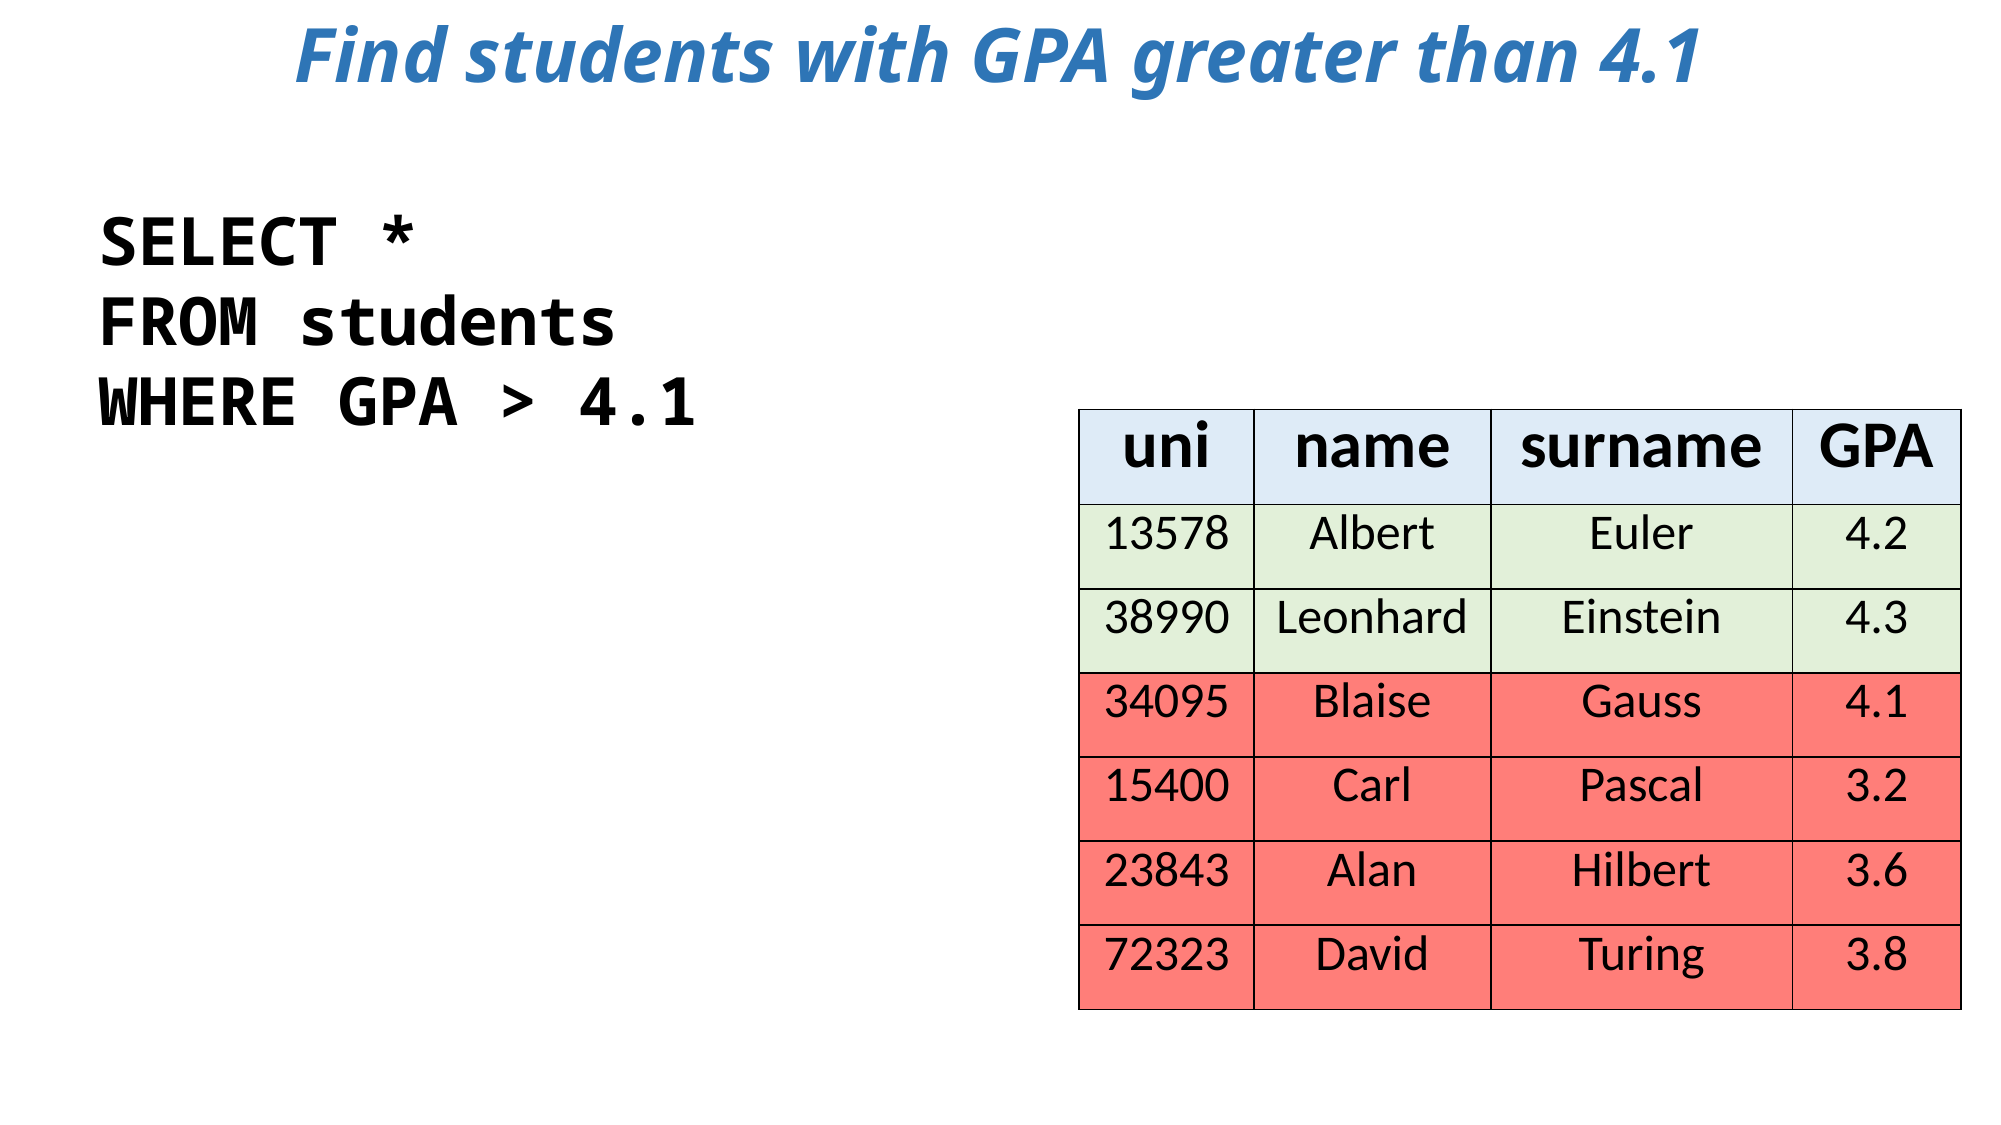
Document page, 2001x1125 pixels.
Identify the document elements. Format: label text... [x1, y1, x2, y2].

table_cell 4.3 [1793, 590, 1960, 672]
table_cell Carl [1255, 758, 1490, 840]
table_cell Einstein [1492, 590, 1792, 672]
table_cell 34095 [1080, 674, 1253, 756]
table_cell 3.6 [1793, 842, 1960, 924]
table_cell Euler [1492, 505, 1792, 588]
table_cell 72323 [1080, 926, 1253, 1009]
table_cell Gauss [1492, 674, 1792, 756]
table_cell 4.2 [1793, 505, 1960, 588]
table_header uni [1080, 410, 1253, 504]
table_cell 23843 [1080, 842, 1253, 924]
table_header GPA [1793, 410, 1960, 504]
table_cell Blaise [1255, 674, 1490, 756]
table_cell Leonhard [1255, 590, 1490, 672]
table_cell Hilbert [1492, 842, 1792, 924]
table_cell David [1255, 926, 1490, 1009]
table_header name [1255, 410, 1490, 504]
table_cell 38990 [1080, 590, 1253, 672]
table_cell Turing [1492, 926, 1792, 1009]
table_header surname [1492, 410, 1792, 504]
text_box SELECT * FROM students WHERE GPA > 4.1 [83, 191, 714, 447]
table_cell 4.1 [1793, 674, 1960, 756]
table_cell Alan [1255, 842, 1490, 924]
table_cell Pascal [1492, 758, 1792, 840]
table_cell 3.2 [1793, 758, 1960, 840]
table_cell Albert [1255, 505, 1490, 588]
table_cell 15400 [1080, 758, 1253, 840]
table_cell 3.8 [1793, 926, 1960, 1009]
table_cell 13578 [1080, 505, 1253, 588]
text_box Find students with GPA greater than 4.1 [0, 0, 2000, 105]
